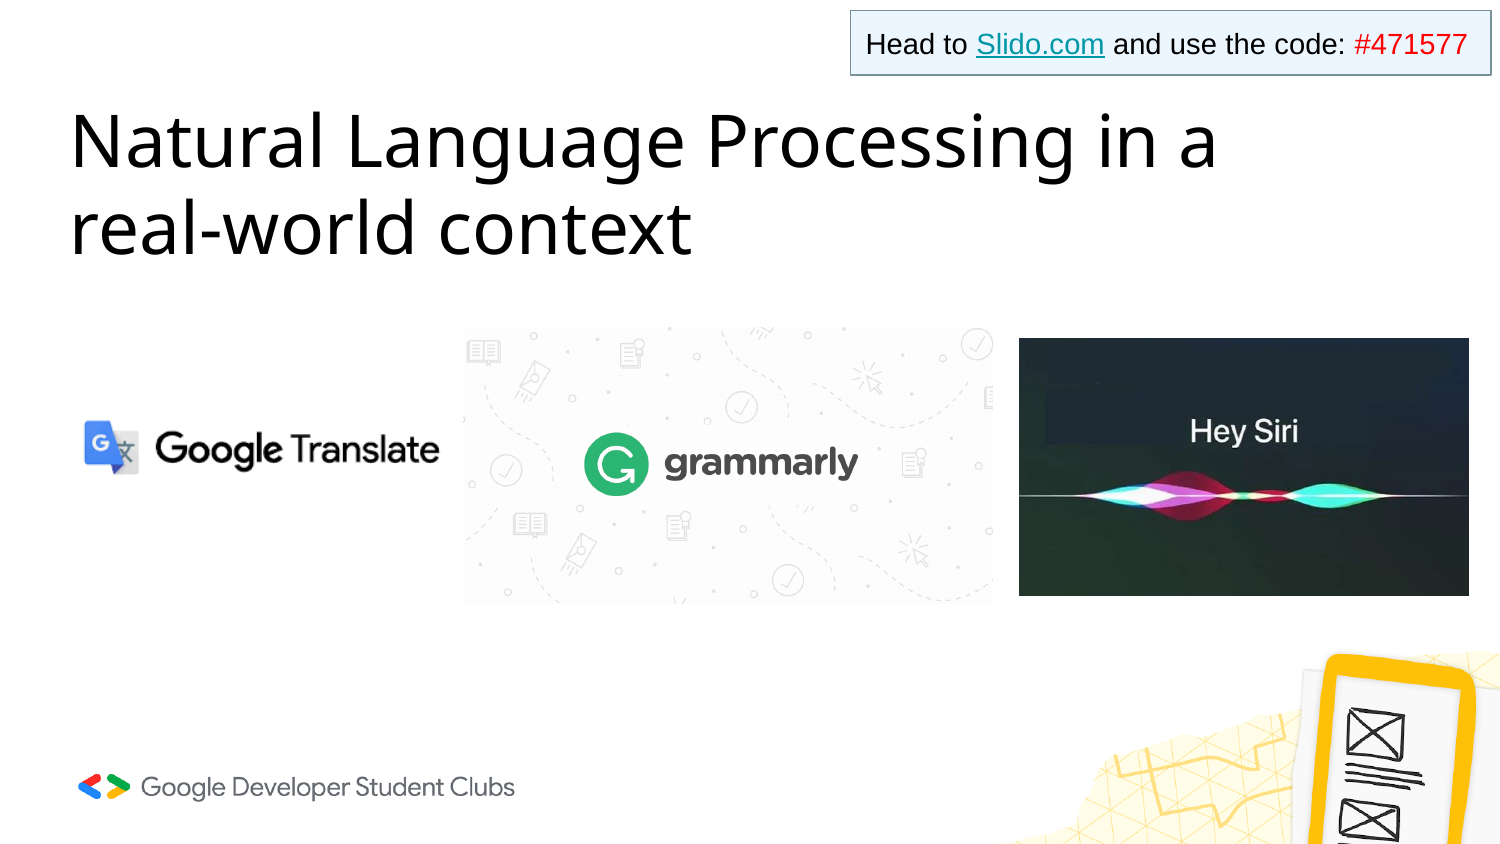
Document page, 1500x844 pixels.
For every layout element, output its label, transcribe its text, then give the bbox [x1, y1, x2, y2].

picture [0, 0, 1500, 844]
title Natural Language Processing in a real-world context [54, 79, 1406, 285]
text_box Head to Slido.com and use the code: #471577 [850, 10, 1492, 76]
